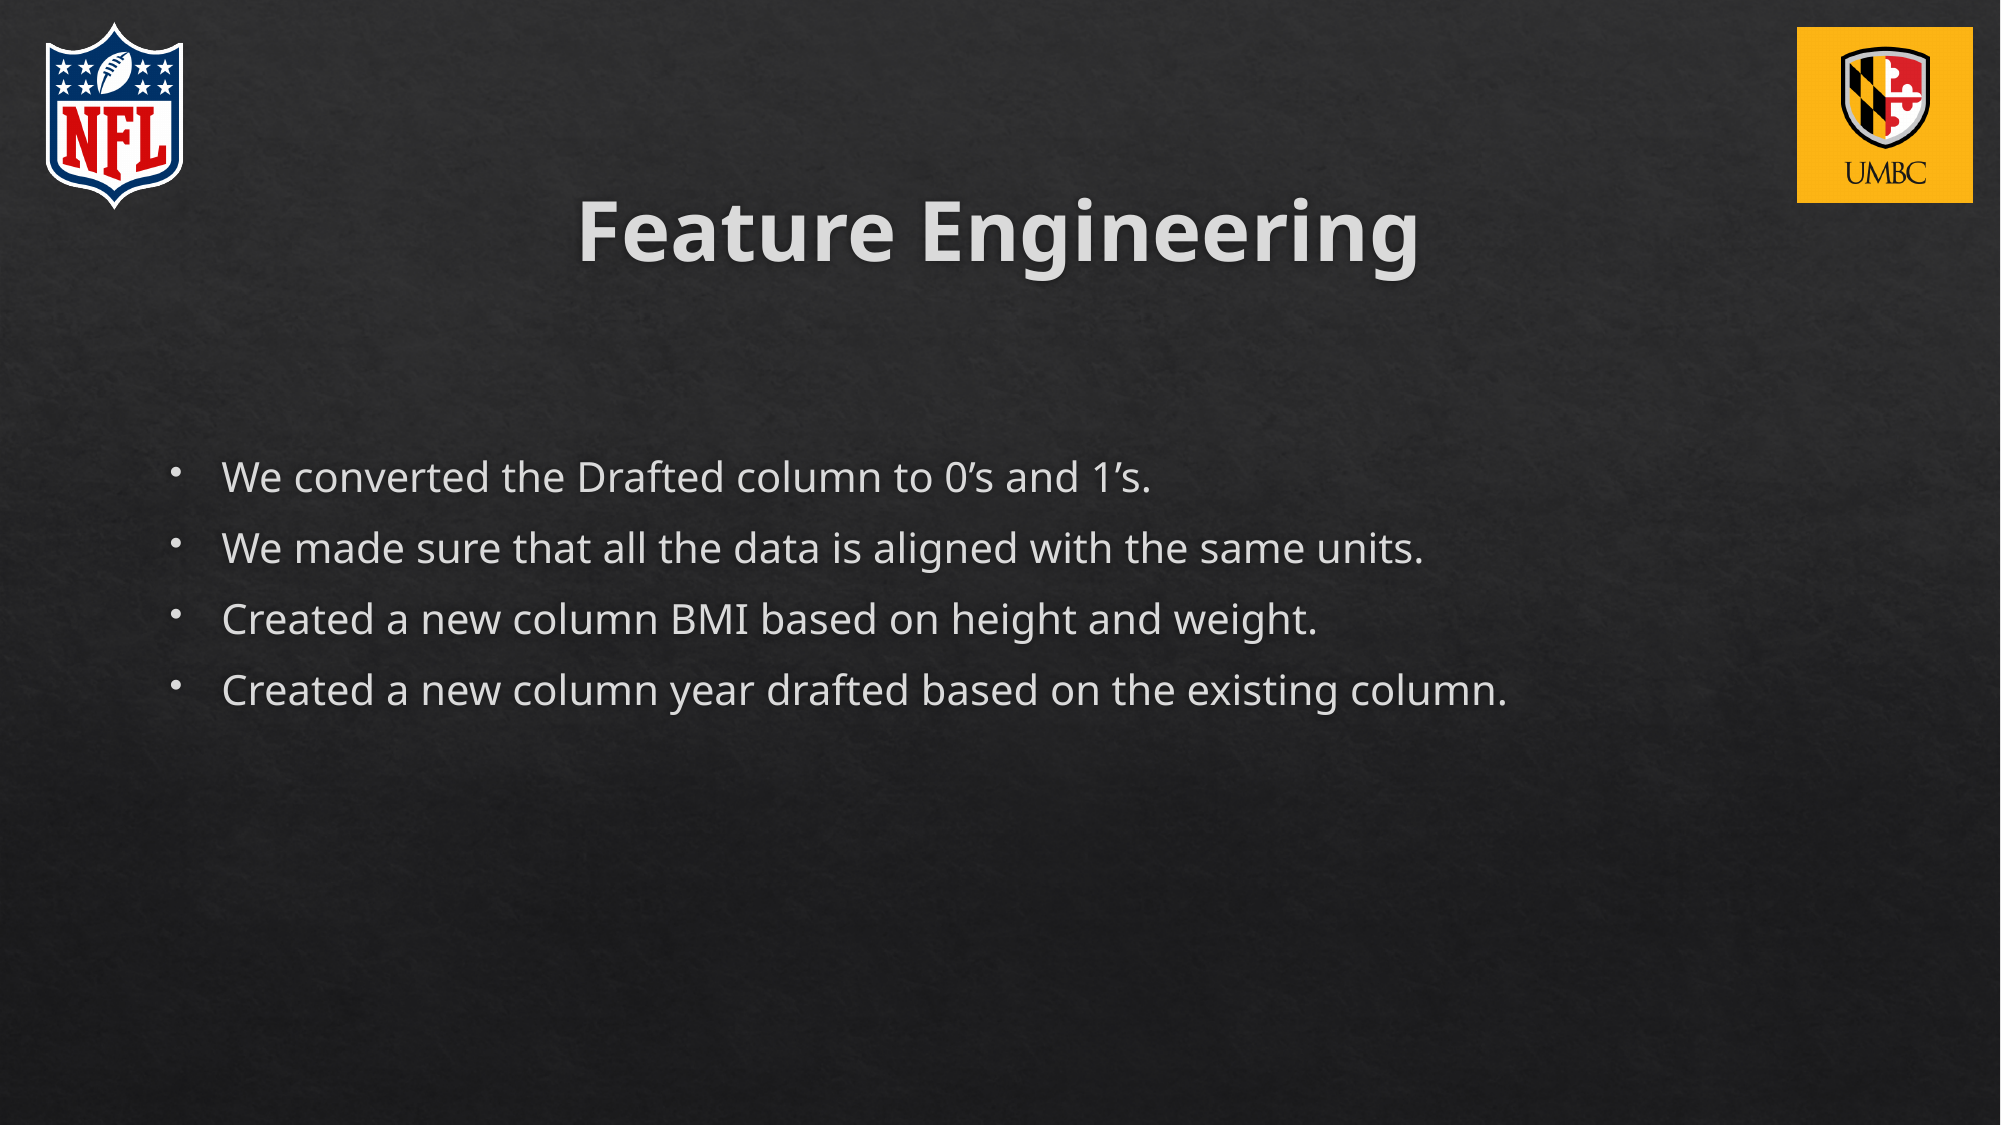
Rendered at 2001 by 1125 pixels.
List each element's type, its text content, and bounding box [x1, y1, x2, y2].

list We converted the Drafted column to 0’s and 1’s. We made sure that all the data is aligned with the same units. Created a new column BMI based on height and weight. Created a new column year drafted based on the existing column. [149, 443, 1849, 793]
picture [1796, 27, 1973, 204]
picture [16, 16, 213, 214]
title Feature Engineering [149, 148, 1849, 308]
